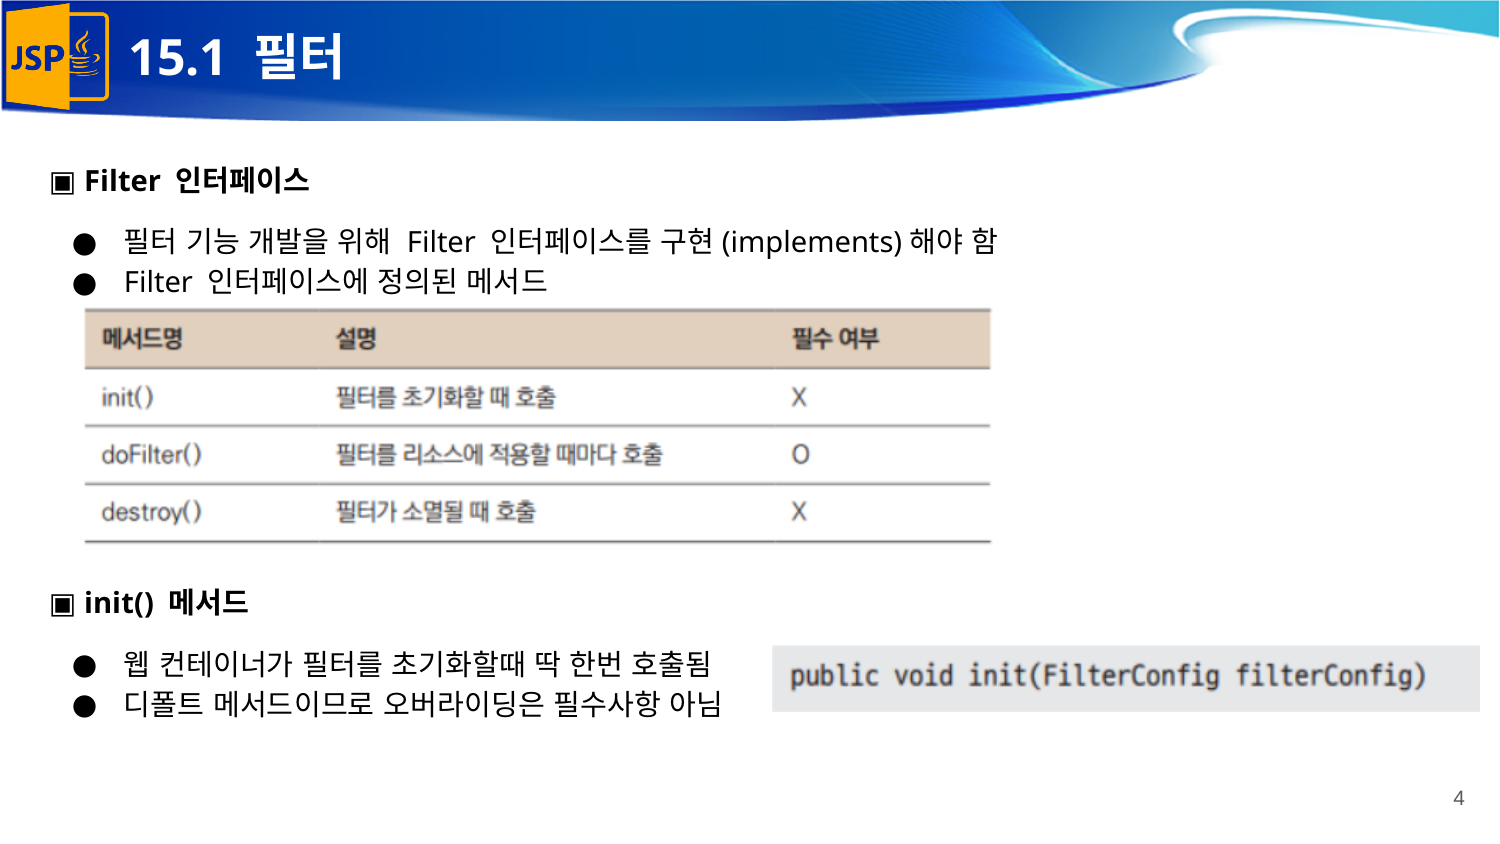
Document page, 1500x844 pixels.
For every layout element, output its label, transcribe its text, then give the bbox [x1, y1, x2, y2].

picture [72, 301, 1010, 552]
slide_number ‹#› [1389, 764, 1480, 830]
title 15.1 필터 [113, 10, 1500, 105]
picture [0, 0, 1500, 121]
picture [771, 645, 1481, 712]
text_box ▣ Filter 인터페이스 필터 기능 개발을 위해 Filter 인터페이스를 구현(implements)해야 함 Filter 인터페이스에 정의된 메서드 ▣ init() 메서드 웹 컨테이너가 필터를 초기화할때 딱 한번 호출됨 디폴트 메서드이므로 오버라이딩은 필수사항 아님 [33, 142, 1432, 423]
